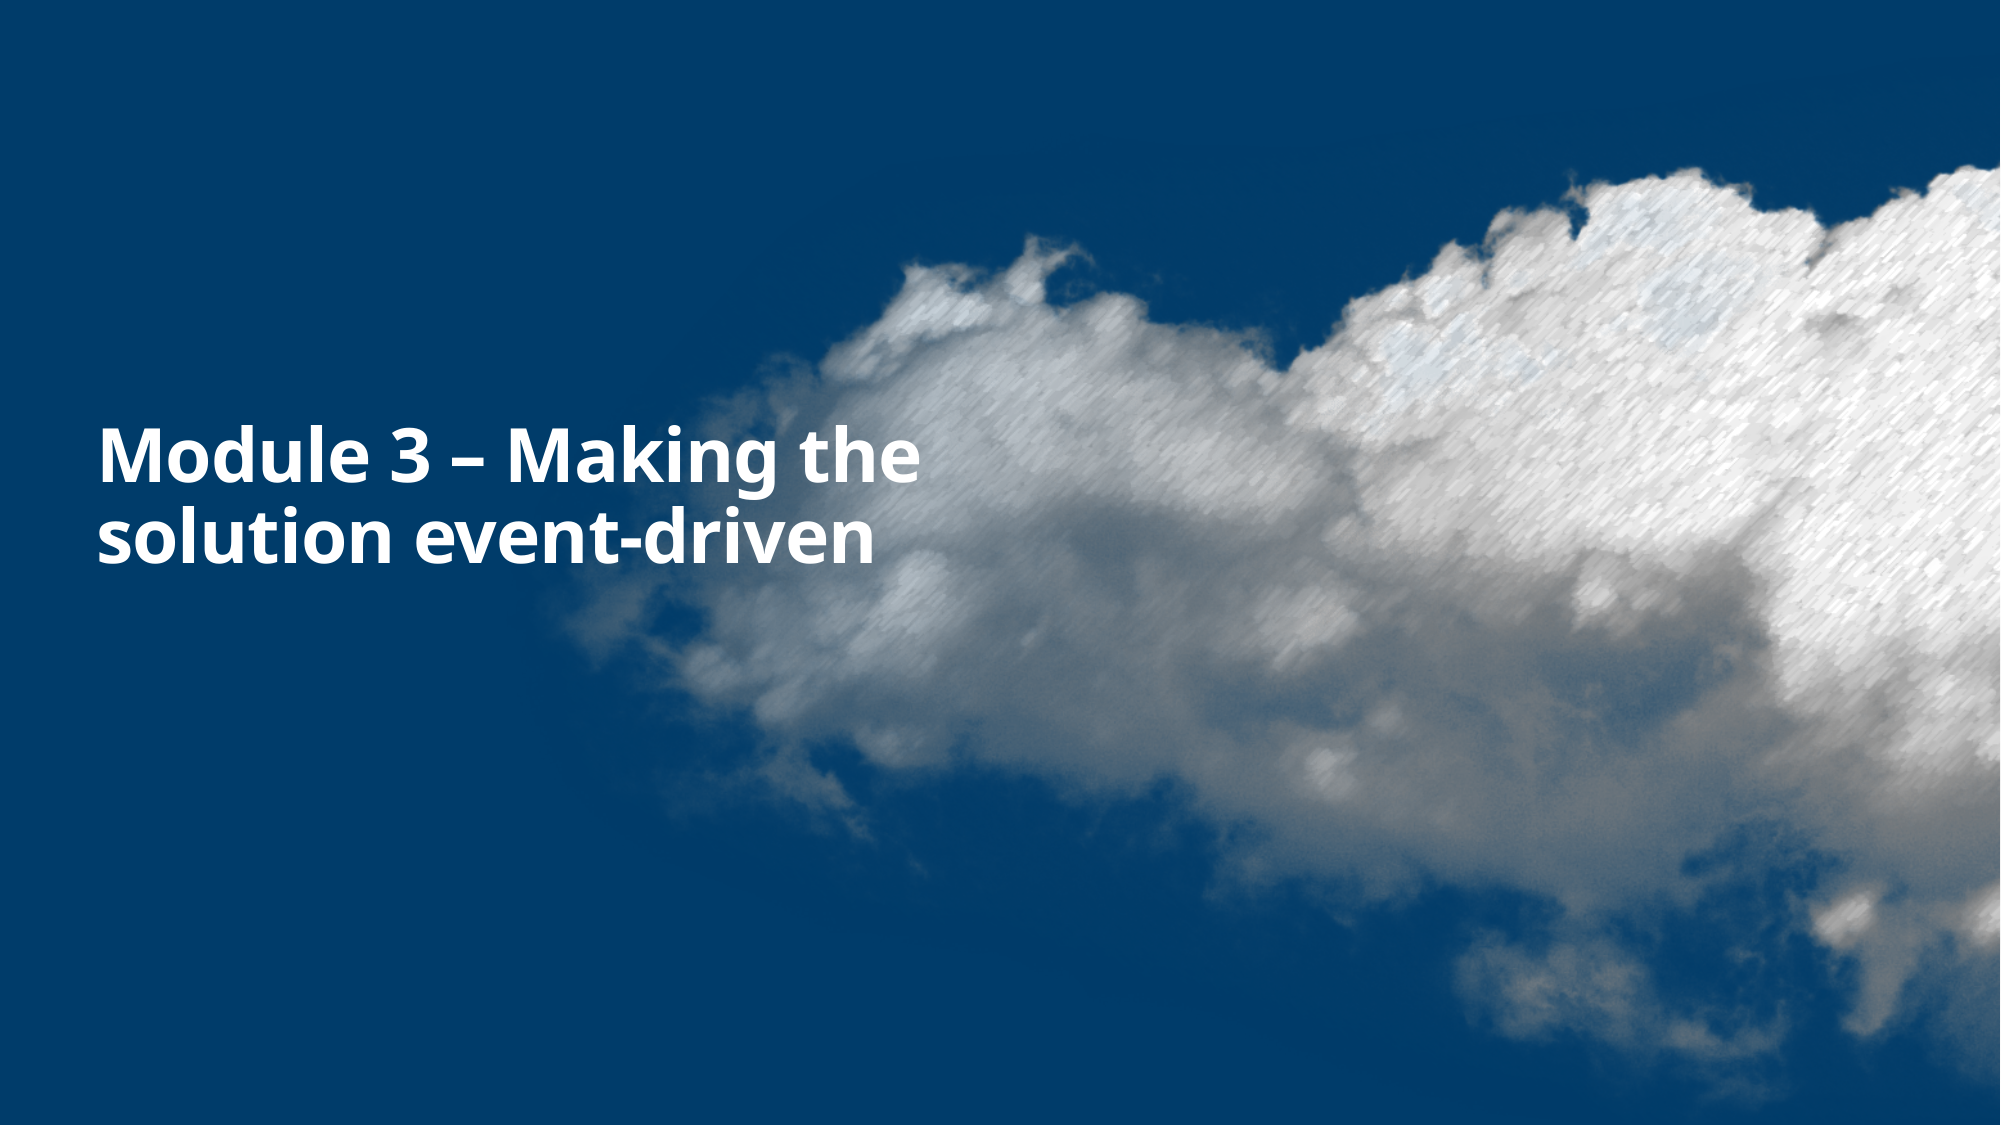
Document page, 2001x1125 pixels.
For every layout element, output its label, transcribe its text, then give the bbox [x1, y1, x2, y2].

title Module 3 – Making the solution event-driven [96, 415, 1146, 580]
picture [505, 49, 2001, 1125]
